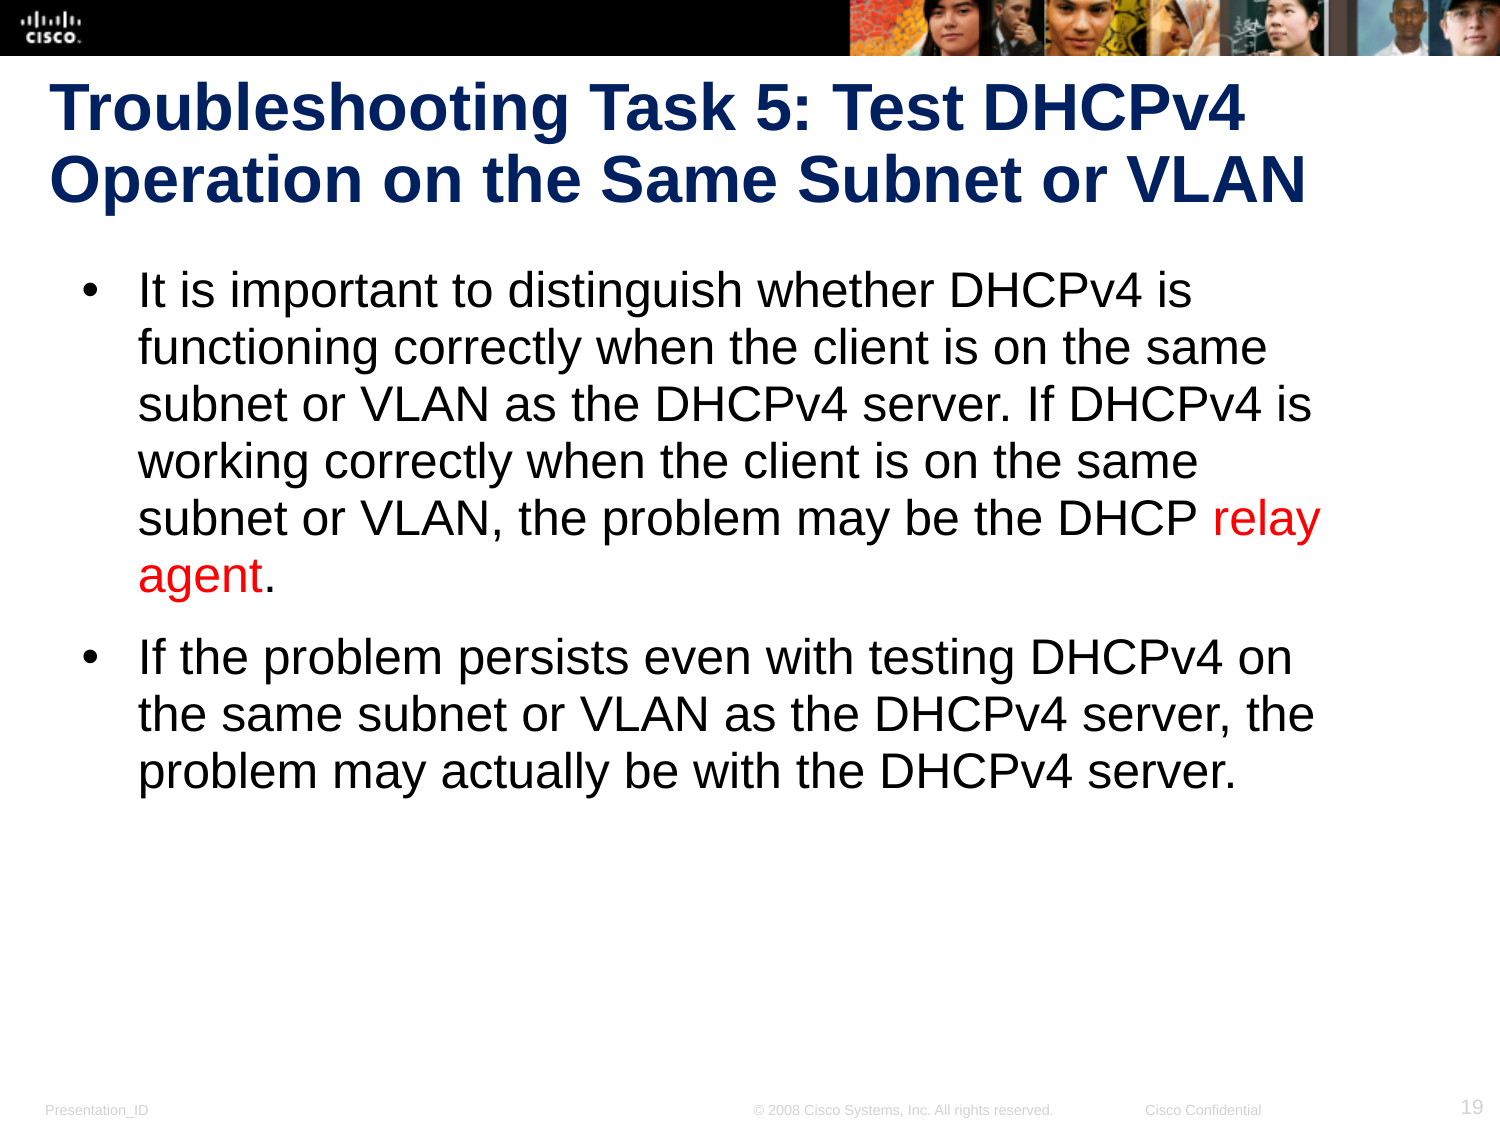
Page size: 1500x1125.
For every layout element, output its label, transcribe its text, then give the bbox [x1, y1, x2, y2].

list It is important to distinguish whether DHCPv4 is functioning correctly when the client is on the same subnet or VLAN as the DHCPv4 server. If DHCPv4 is working correctly when the client is on the same subnet or VLAN, the problem may be the DHCP relay agent. If the problem persists even with testing DHCPv4 on the same subnet or VLAN as the DHCPv4 server, the problem may actually be with the DHCPv4 server. [68, 255, 1372, 842]
picture [0, 0, 1500, 56]
title Troubleshooting Task 5: Test DHCPv4 Operation on the Same Subnet or VLAN [35, 86, 1373, 225]
